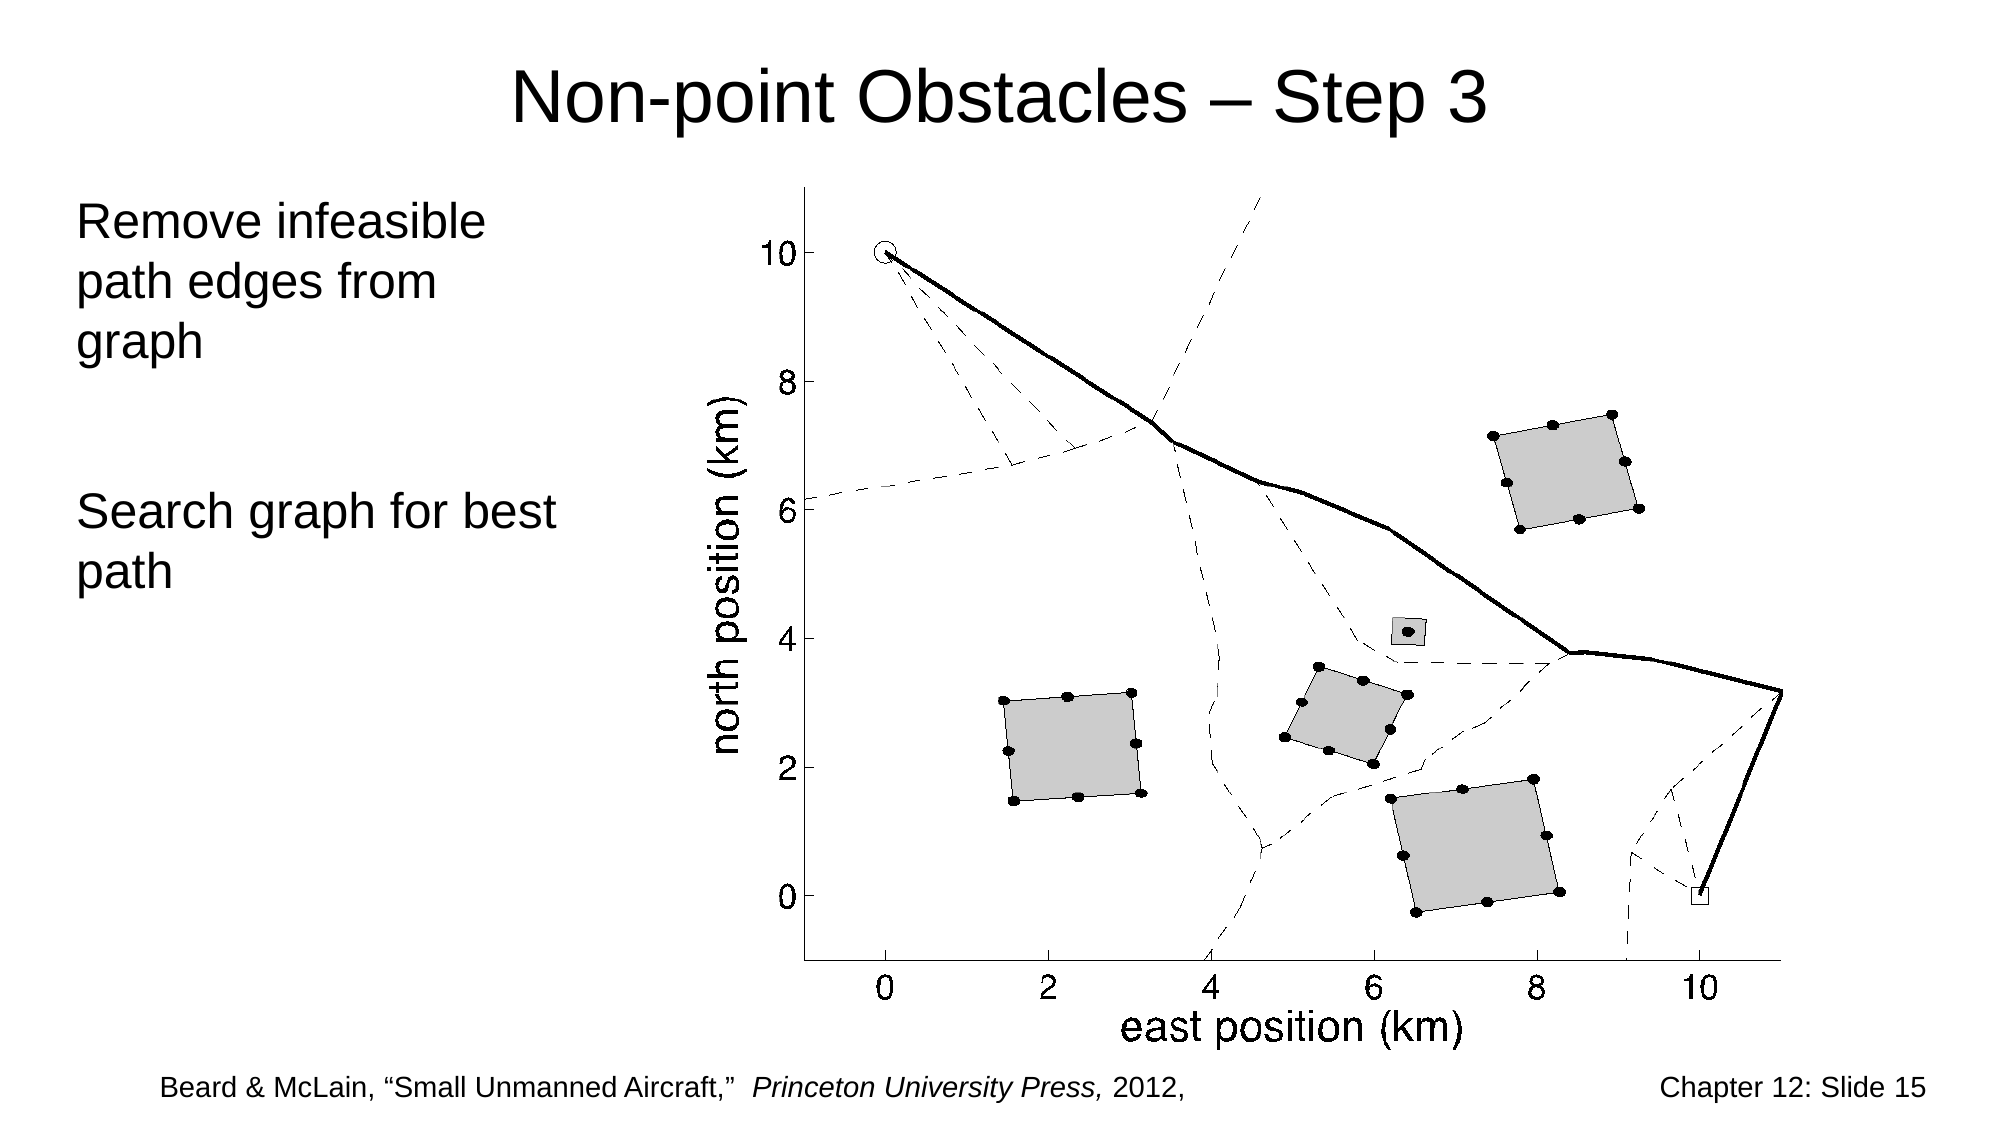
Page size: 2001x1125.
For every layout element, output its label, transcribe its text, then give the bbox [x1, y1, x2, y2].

picture [692, 180, 1786, 1054]
text_box Remove infeasible path edges from graph Search graph for best path [61, 181, 586, 607]
title Non-point Obstacles – Step 3 [99, 39, 1900, 145]
